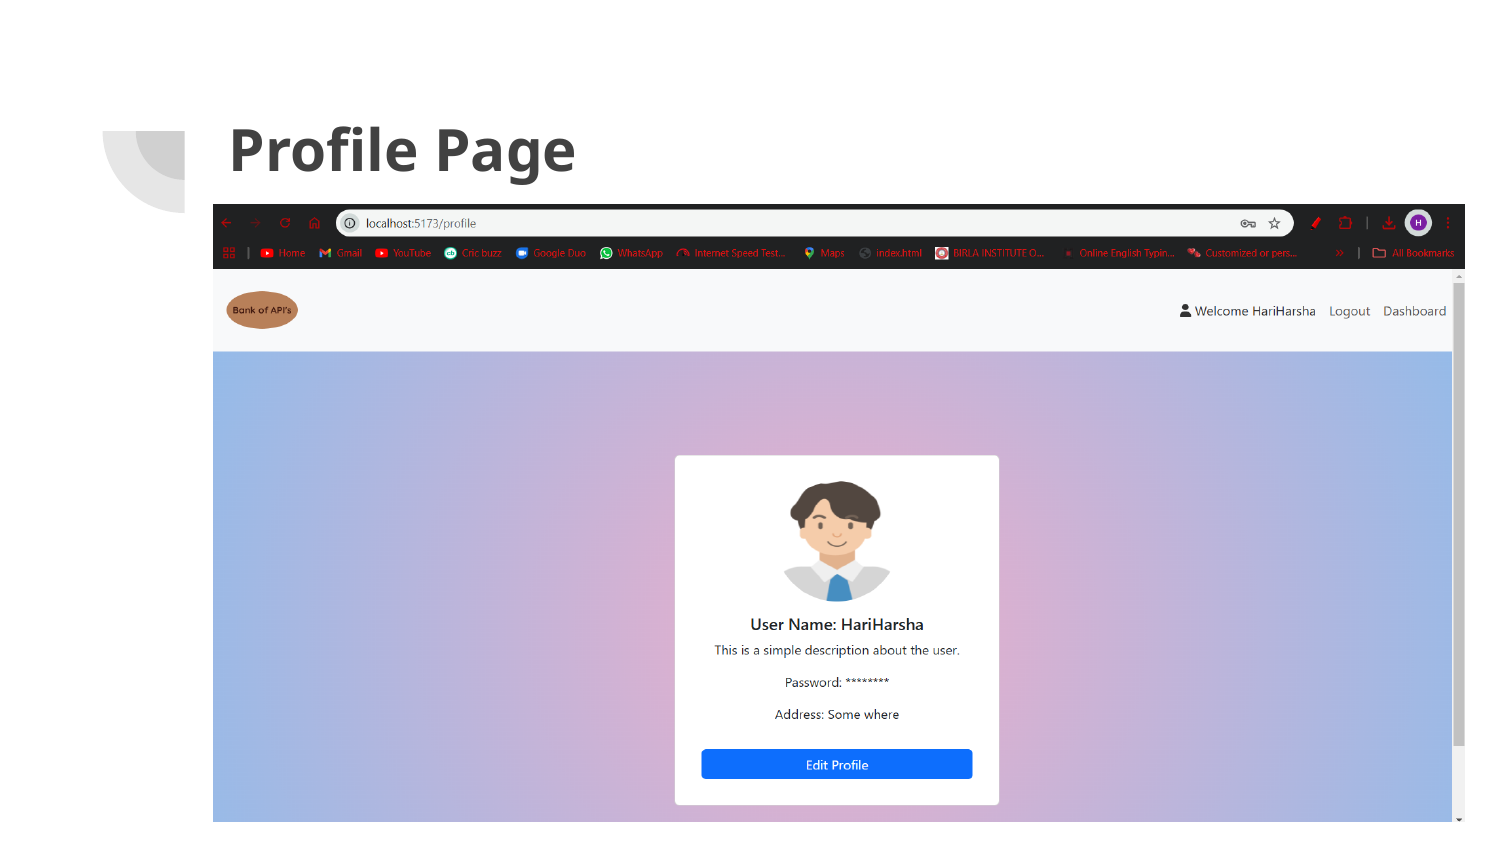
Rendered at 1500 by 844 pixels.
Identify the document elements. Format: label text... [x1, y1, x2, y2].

picture [213, 204, 1465, 822]
title Profile Page [213, 98, 1368, 203]
